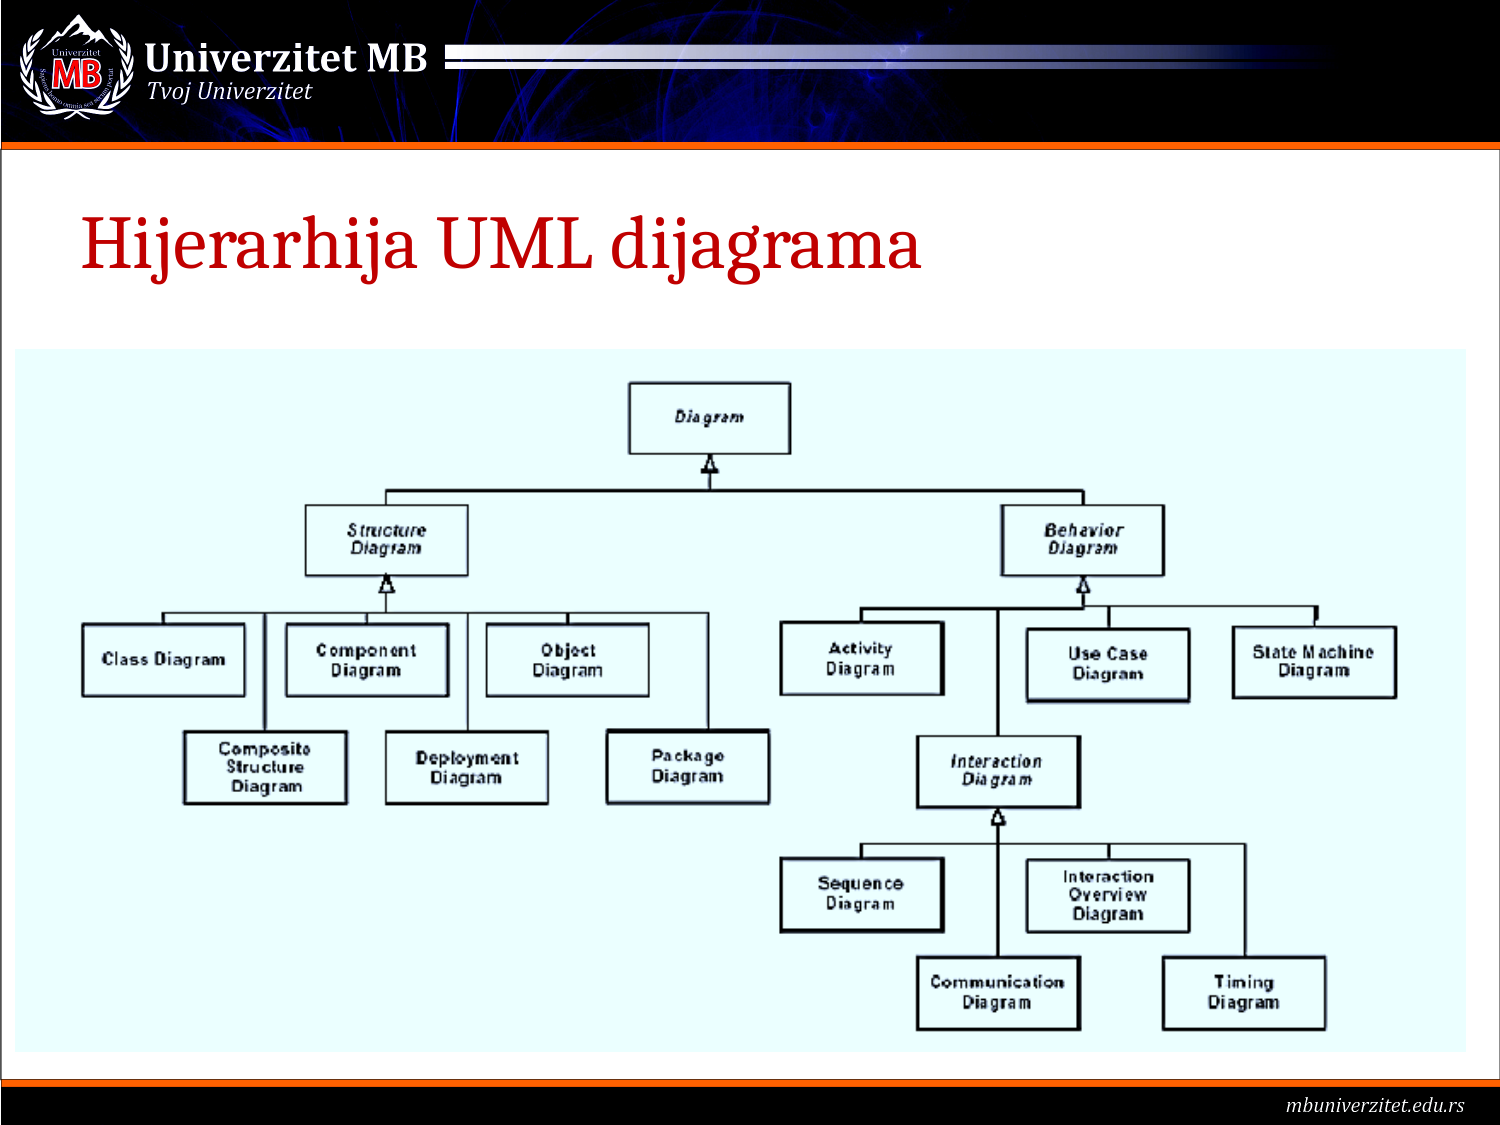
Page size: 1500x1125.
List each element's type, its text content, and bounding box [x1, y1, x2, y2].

picture [0, 0, 1500, 1125]
title Hijerarhija UML dijagrama [64, 184, 1270, 291]
